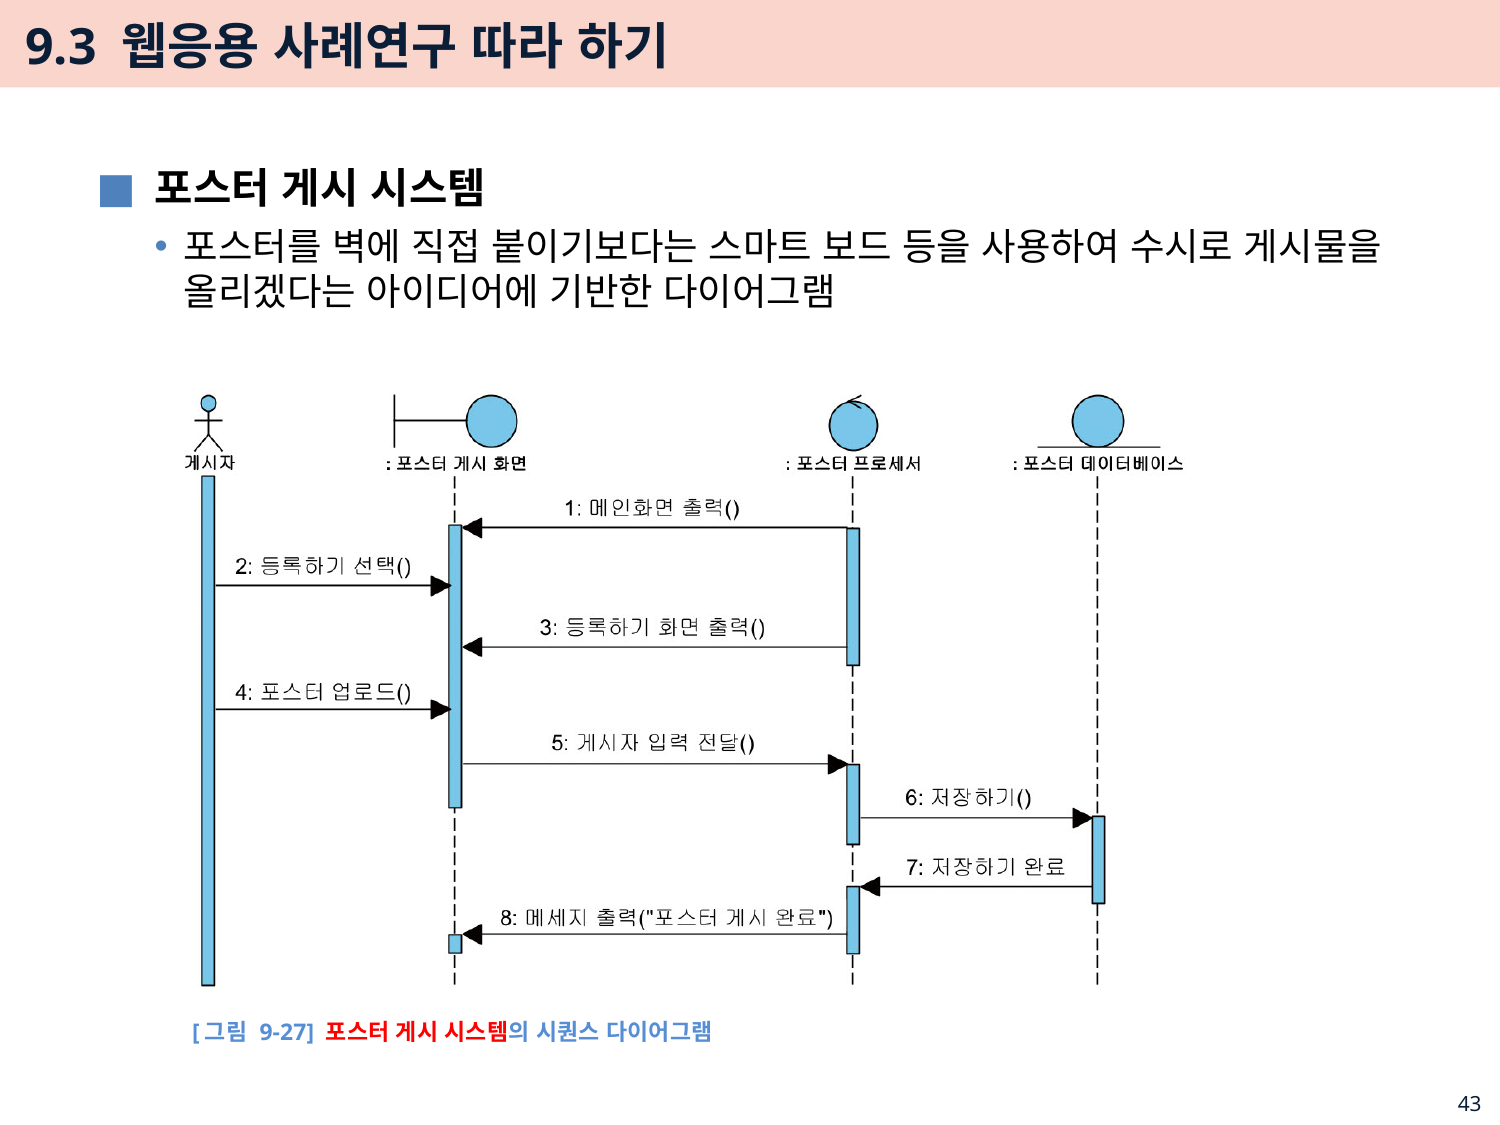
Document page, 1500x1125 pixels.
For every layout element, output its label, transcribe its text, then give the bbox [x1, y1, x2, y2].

list 포스터 게시 시스템 포스터를 벽에 직접 붙이기보다는 스마트 보드 등을 사용하여 수시로 게시물을 올리겠다는 아이디어에 기반한 다이어그램 [81, 129, 1453, 367]
picture [177, 388, 1186, 988]
title 9.3 웹응용 사례연구 따라 하기 [10, 5, 1288, 84]
text_box [그림 9-27] 포스터 게시 시스템의 시퀀스 다이어그램 [177, 1009, 1074, 1053]
